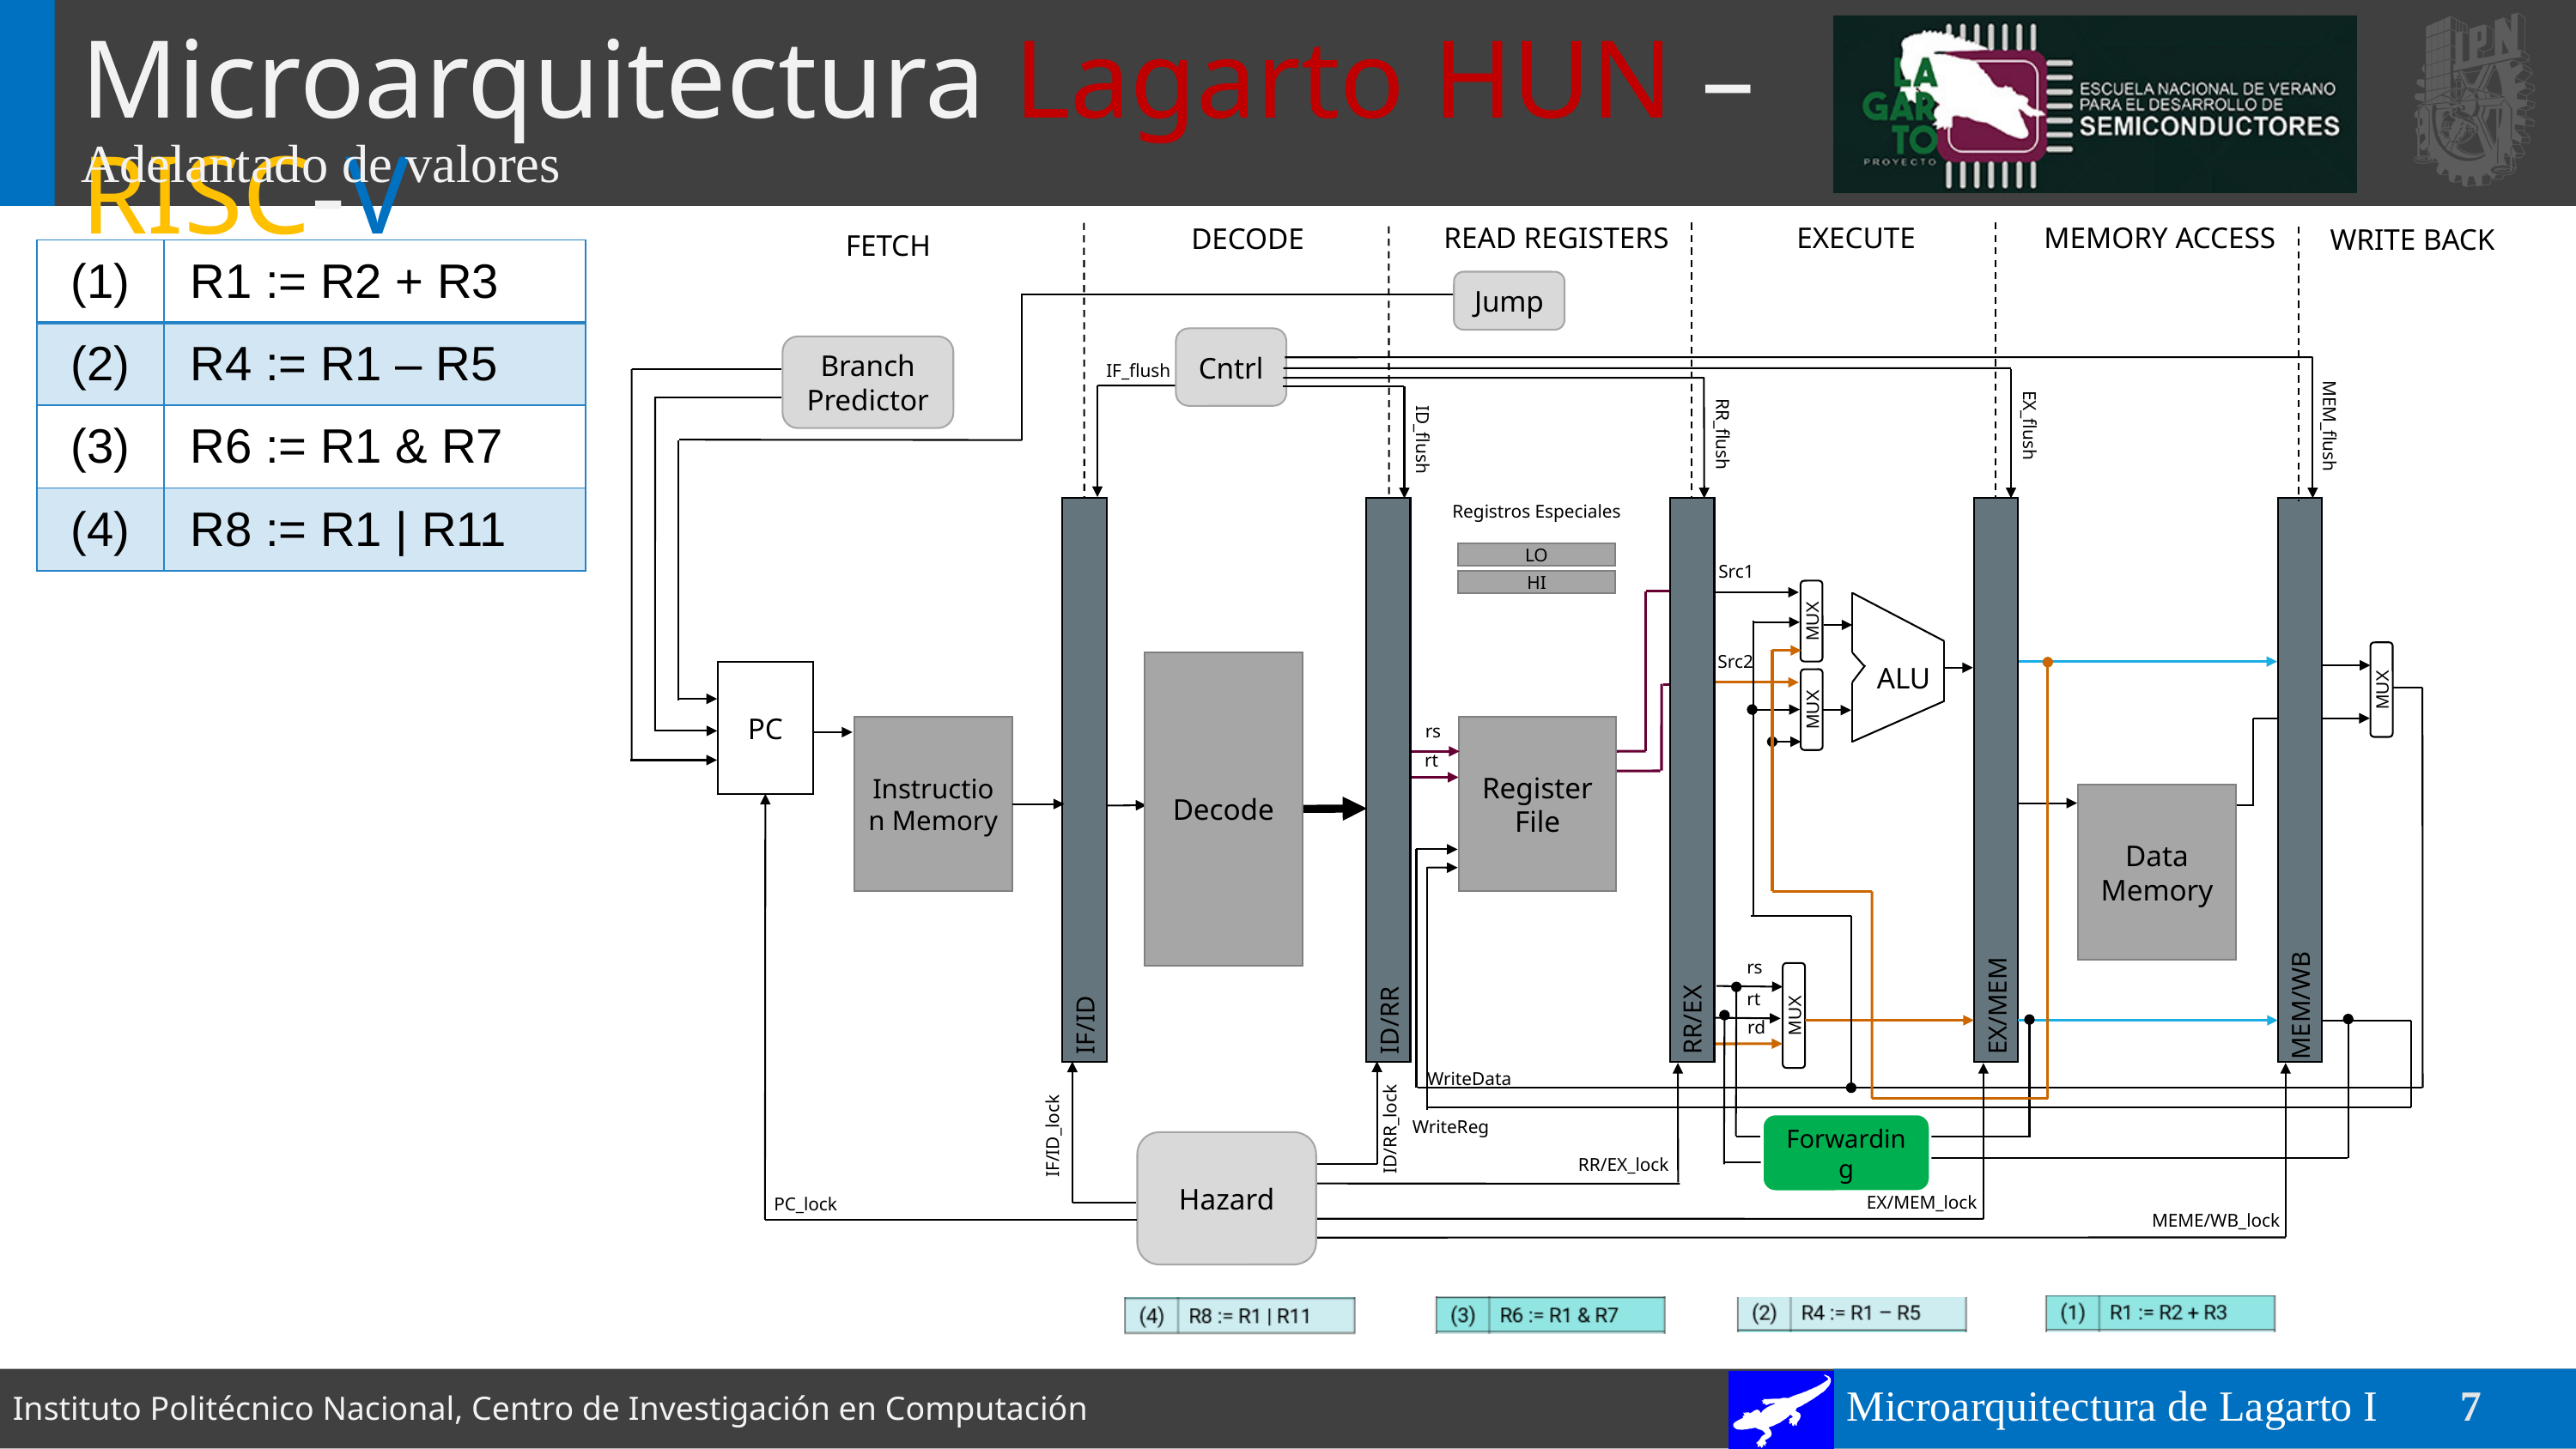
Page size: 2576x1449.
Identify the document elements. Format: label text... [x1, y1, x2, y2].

table_cell R6 := R1 & R7 [165, 406, 585, 488]
picture [1833, 15, 2357, 193]
table_cell R4 := R1 – R5 [165, 324, 585, 404]
picture [1123, 1297, 1357, 1335]
table_cell (2) [38, 324, 163, 404]
table_cell (4) [38, 488, 163, 570]
subtitle Adelantado de valores [68, 130, 1834, 193]
table_cell (3) [38, 406, 163, 488]
picture [2044, 1295, 2276, 1332]
list Microarquitectura de Lagarto I [1833, 1368, 2447, 1446]
table_header R1 := R2 + R3 [165, 240, 585, 321]
picture [1728, 1371, 1834, 1449]
slide_number 7 [2447, 1368, 2576, 1446]
table_header (1) [38, 240, 163, 321]
title Microarquitectura Lagarto HUN – RISC-V [68, 18, 1834, 127]
picture [1735, 1297, 1968, 1332]
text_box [630, 213, 2516, 1265]
picture [1434, 1296, 1667, 1334]
table_cell R8 := R1 | R11 [165, 488, 585, 570]
